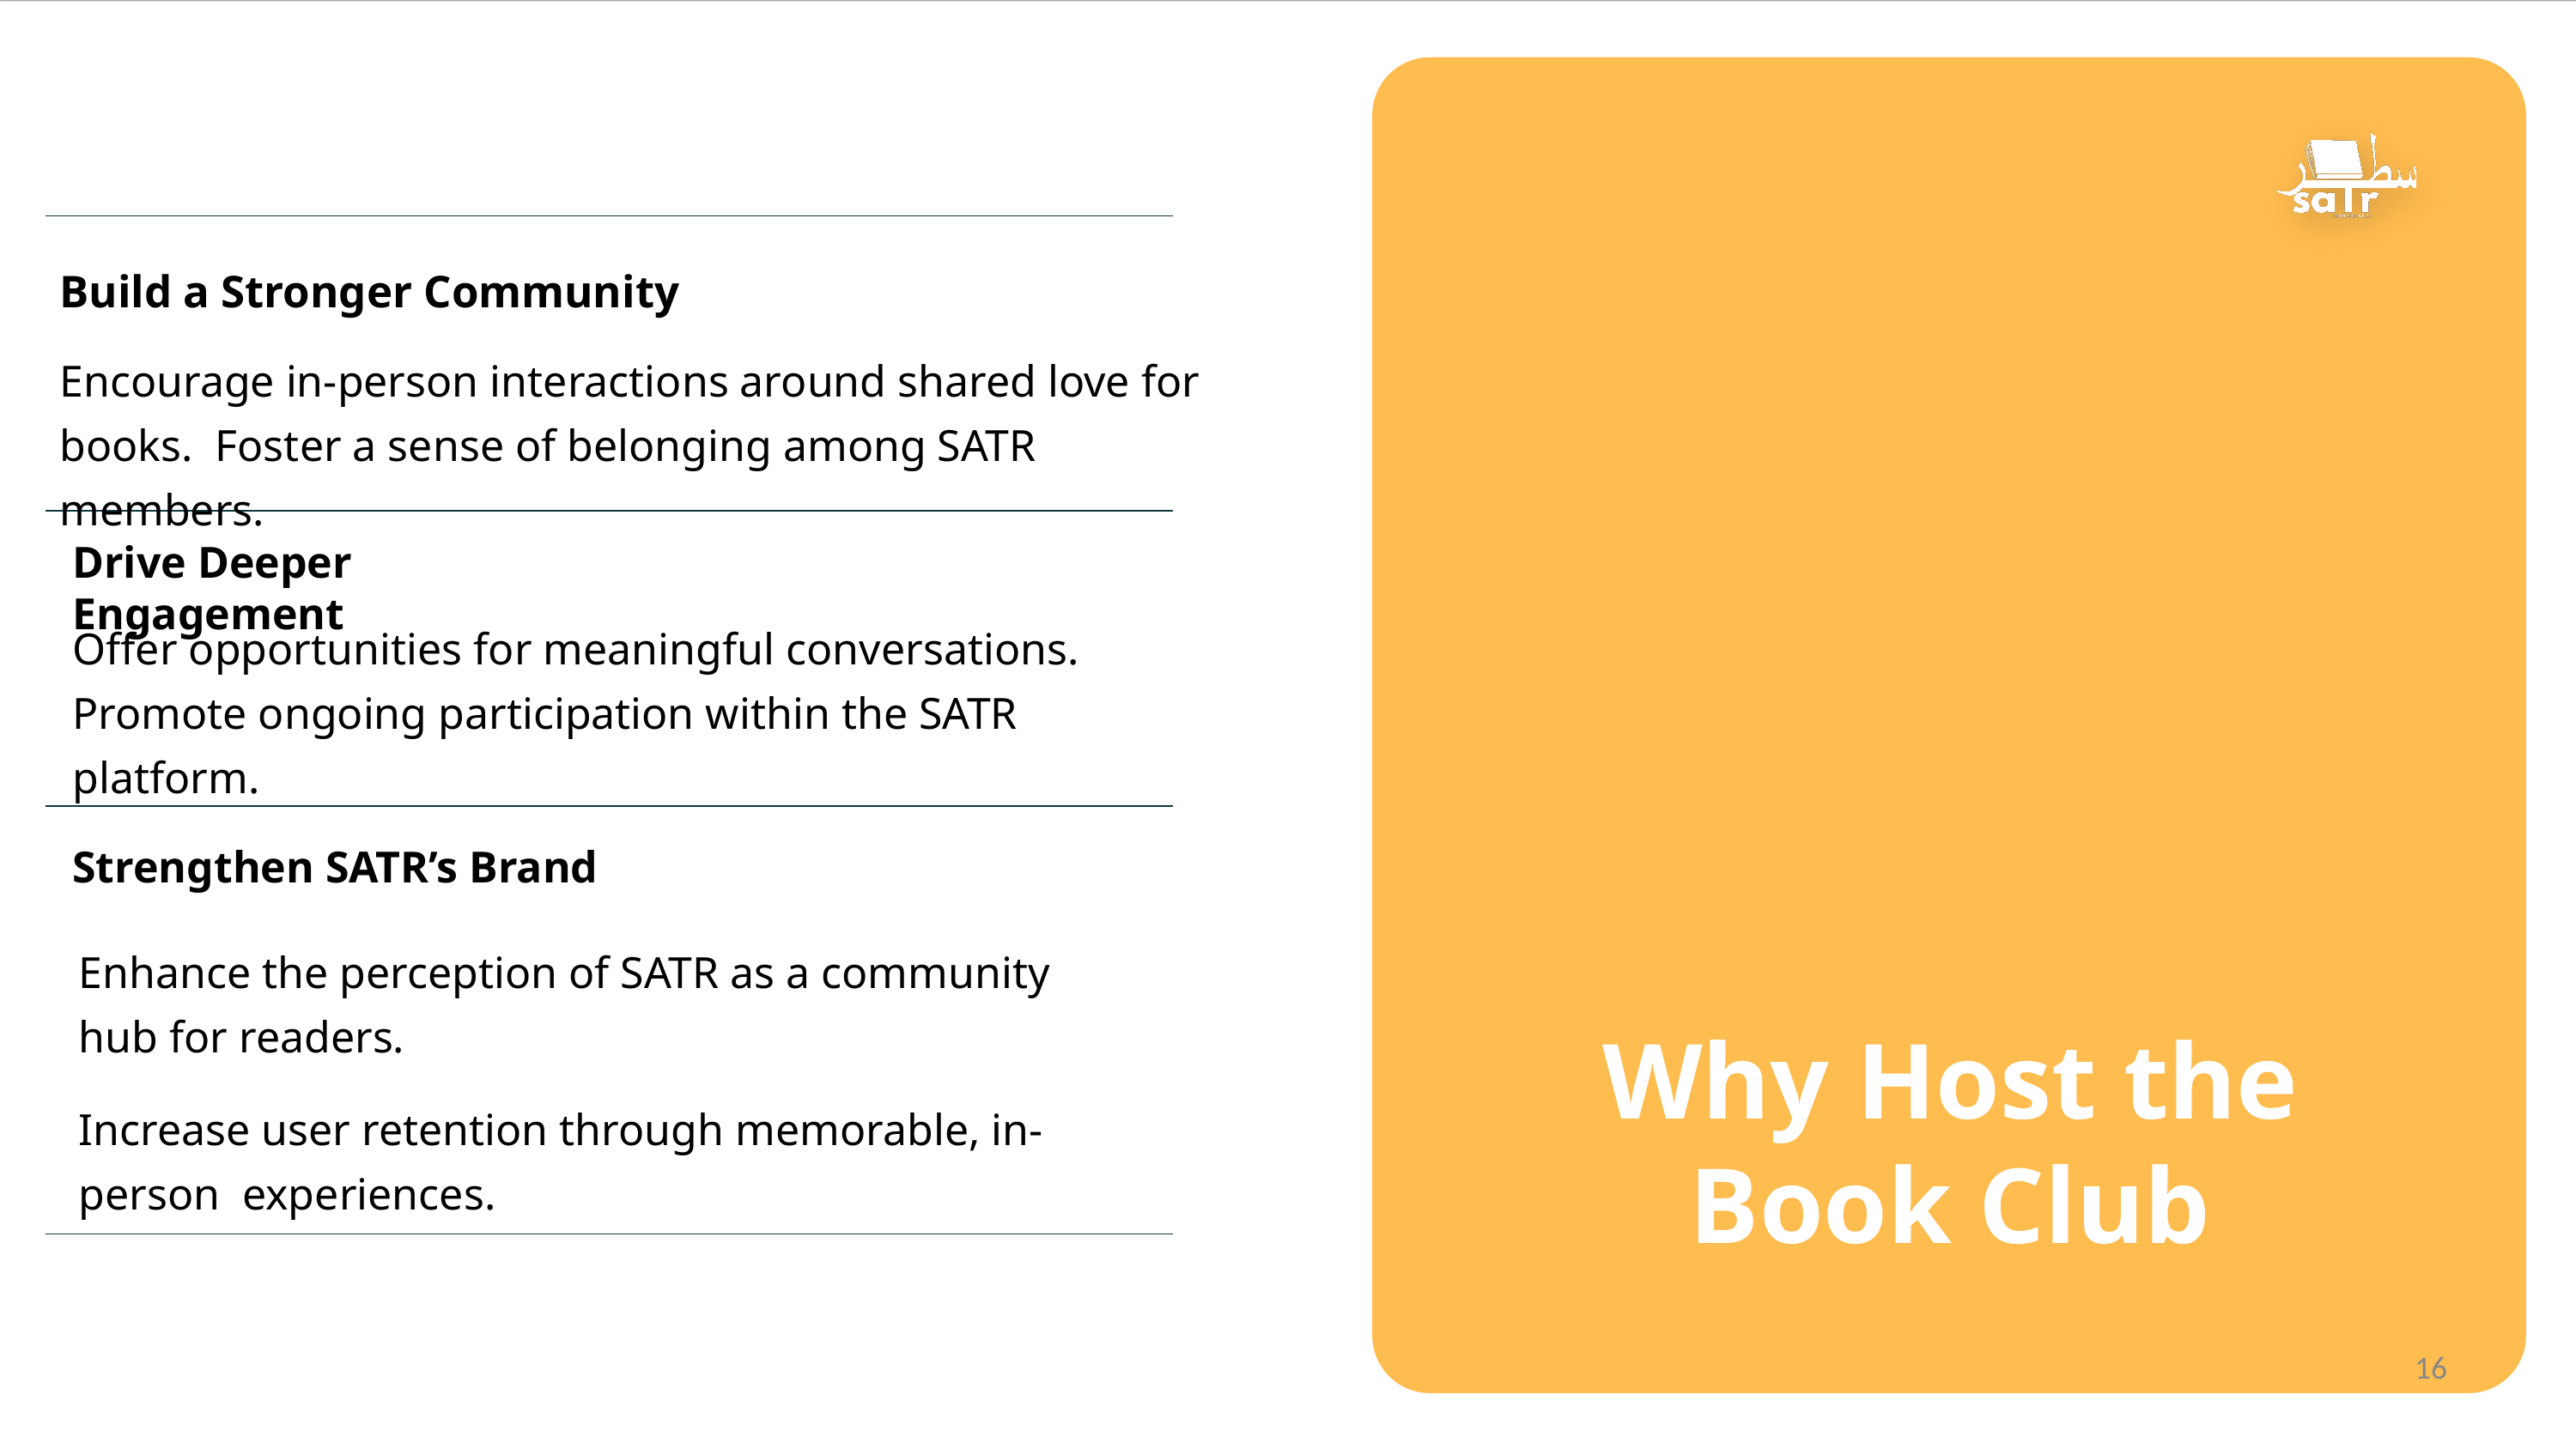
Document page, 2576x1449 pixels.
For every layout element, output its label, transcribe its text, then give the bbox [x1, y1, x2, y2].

text_box Encourage in-person interactions around shared love for books. Foster a sense of belonging among SATR members. [58, 339, 1219, 586]
picture [0, 0, 2576, 1449]
title Build a Stronger Community [58, 261, 744, 339]
text_box Why Host the Book Club [1591, 1013, 2307, 1264]
slide_number 16 [1855, 1347, 2447, 1449]
text_box Enhance the perception of SATR as a community hub for readers. Increase user retention through memorable, in-person experiences. [76, 931, 1261, 1219]
text_box Drive Deeper Engagement [58, 522, 647, 652]
text_box [1372, 57, 2526, 1393]
text_box Strengthen SATR’s Brand [58, 827, 804, 905]
text_box Offer opportunities for meaningful conversations. Promote ongoing participation within the SATR platform. [58, 596, 1261, 815]
